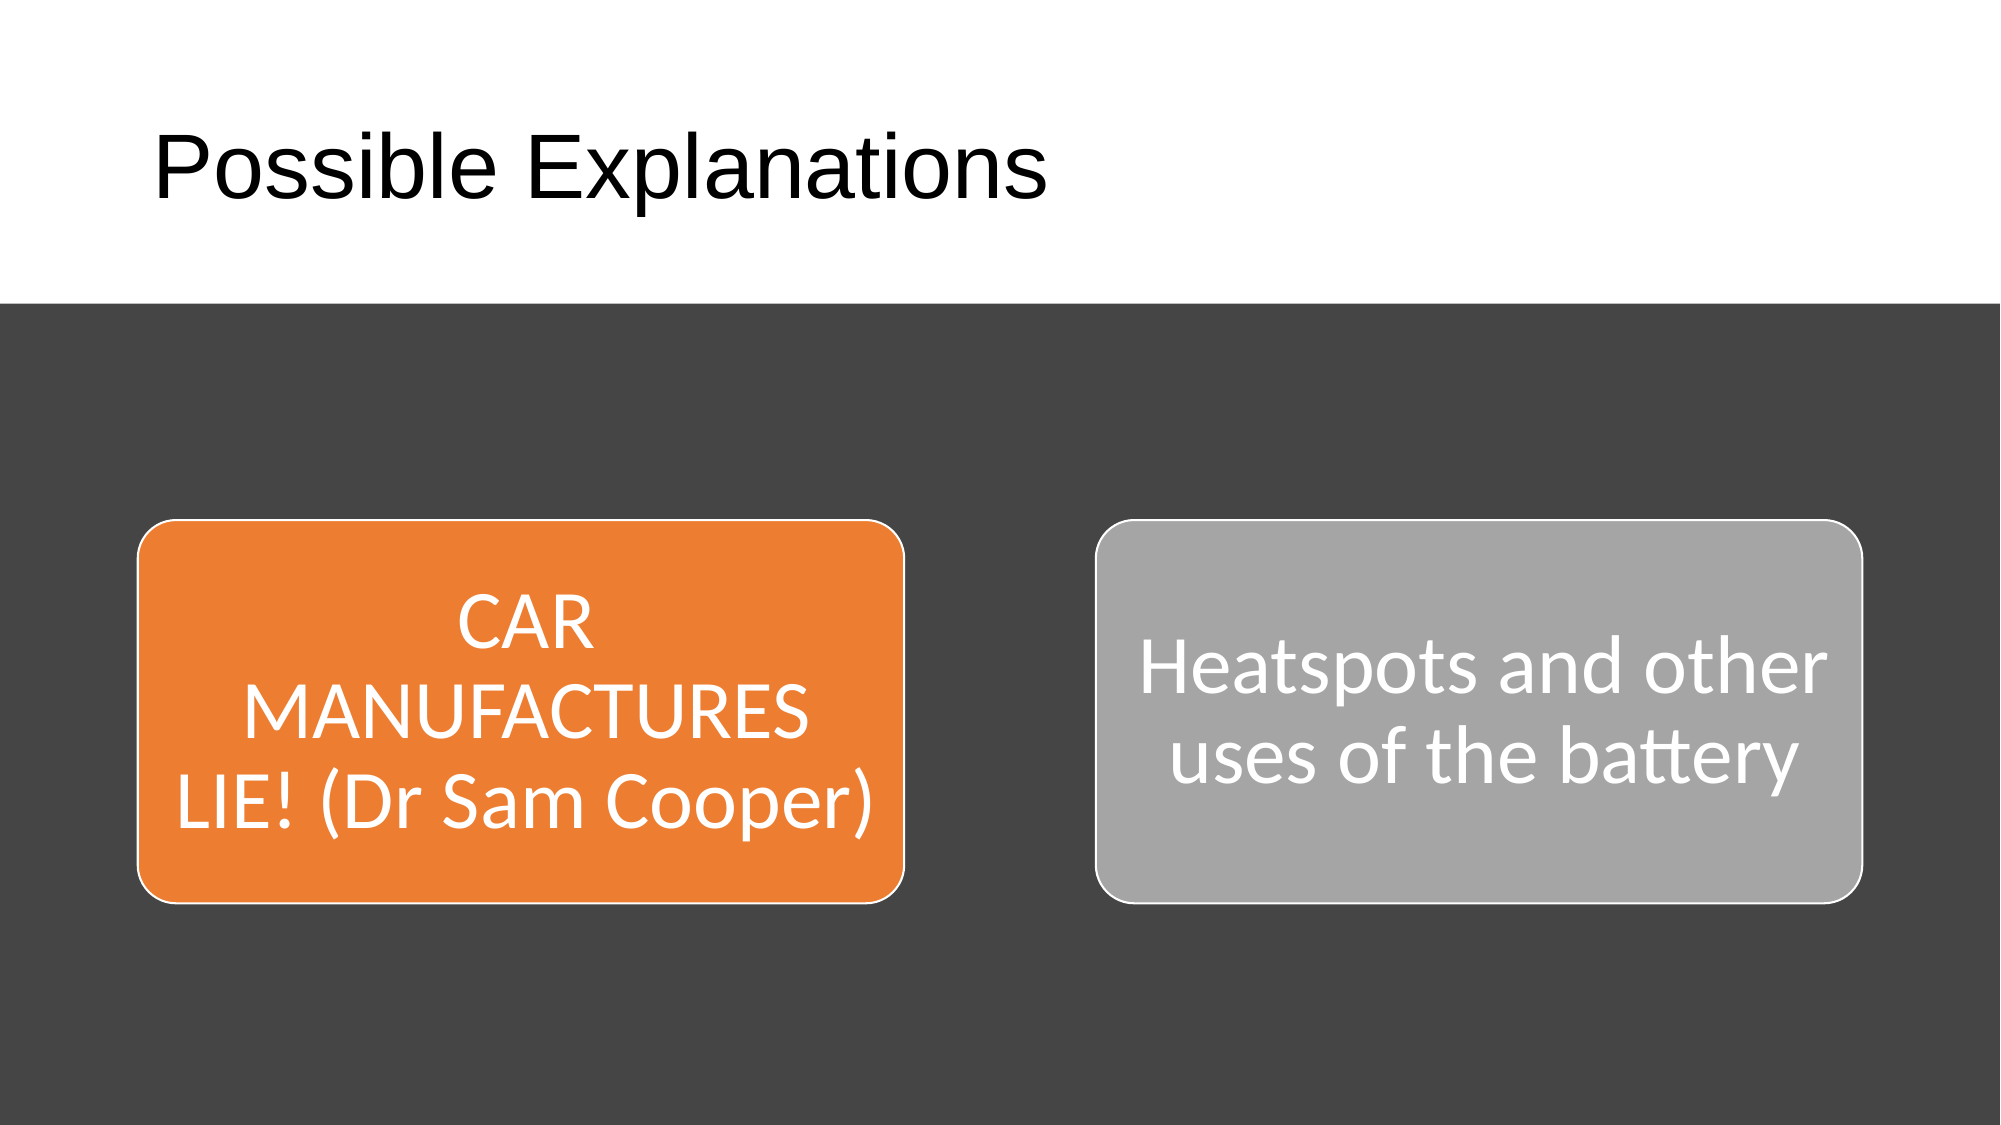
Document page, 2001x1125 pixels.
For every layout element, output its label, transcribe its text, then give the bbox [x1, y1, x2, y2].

text_box [0, 0, 2000, 305]
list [137, 410, 1863, 1014]
title Possible Explanations [137, 59, 1863, 278]
